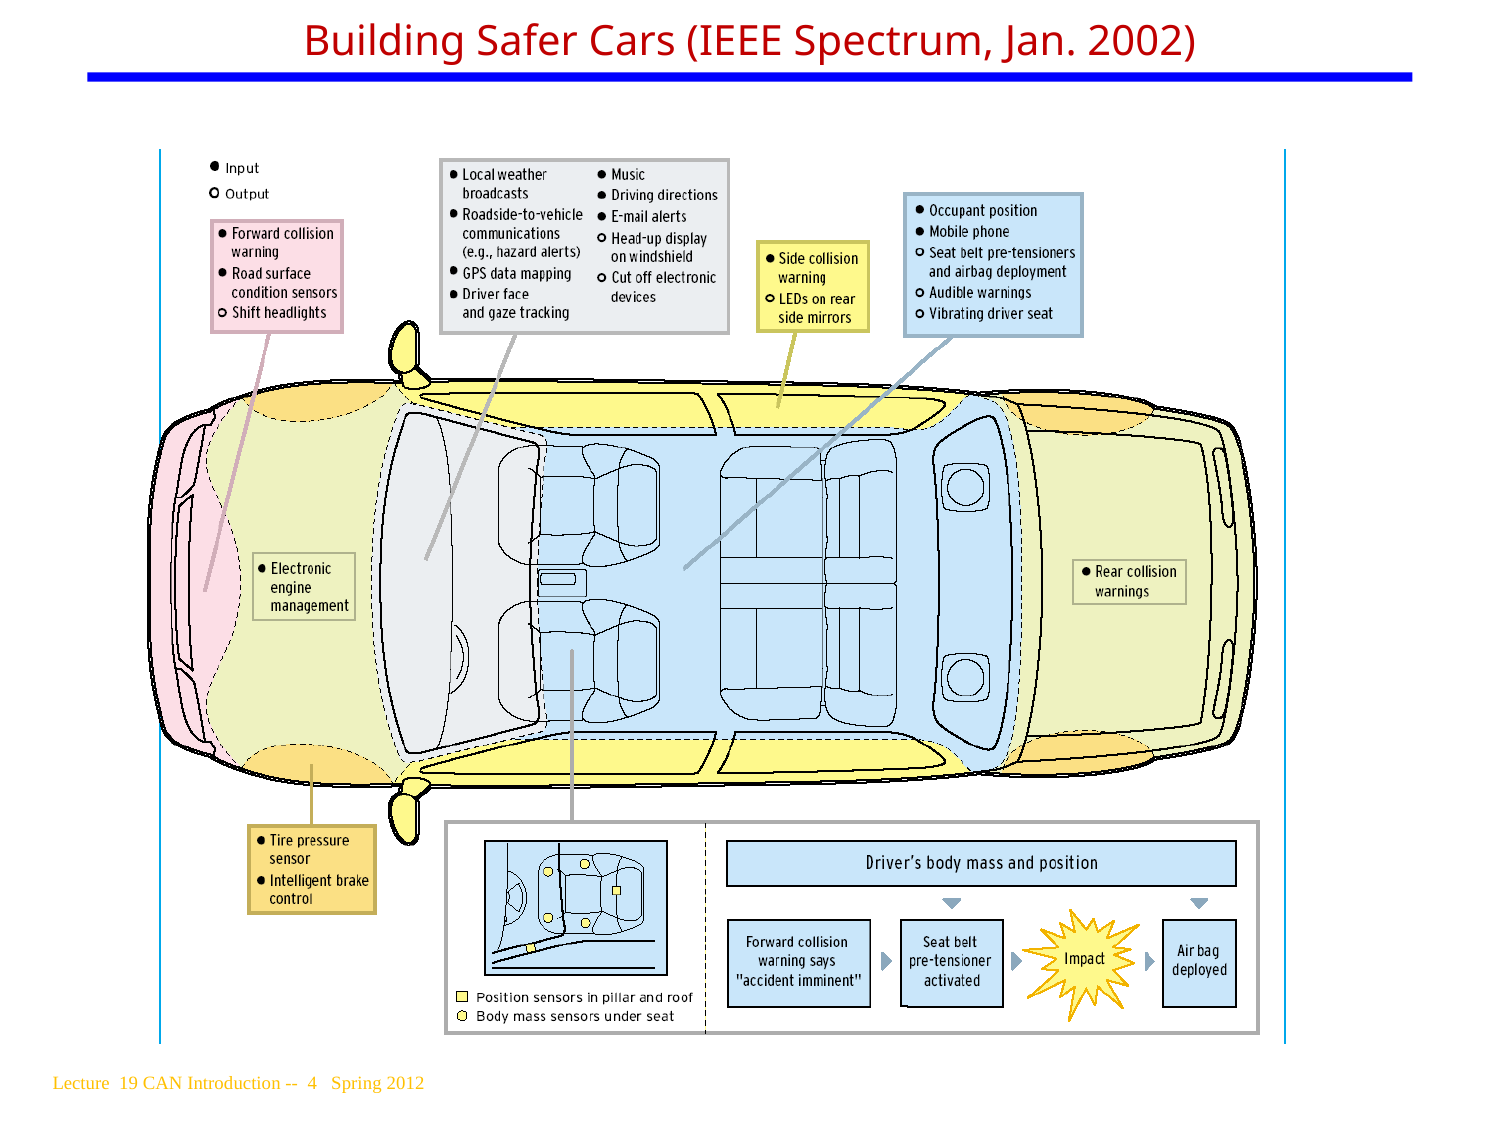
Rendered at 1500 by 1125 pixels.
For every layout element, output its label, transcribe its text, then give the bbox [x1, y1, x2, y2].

picture [124, 149, 1283, 1044]
slide_number Lecture 19 CAN Introduction -- 4 Spring 2012 [37, 1065, 500, 1100]
title Building Safer Cars (IEEE Spectrum, Jan. 2002) [62, 23, 1438, 63]
